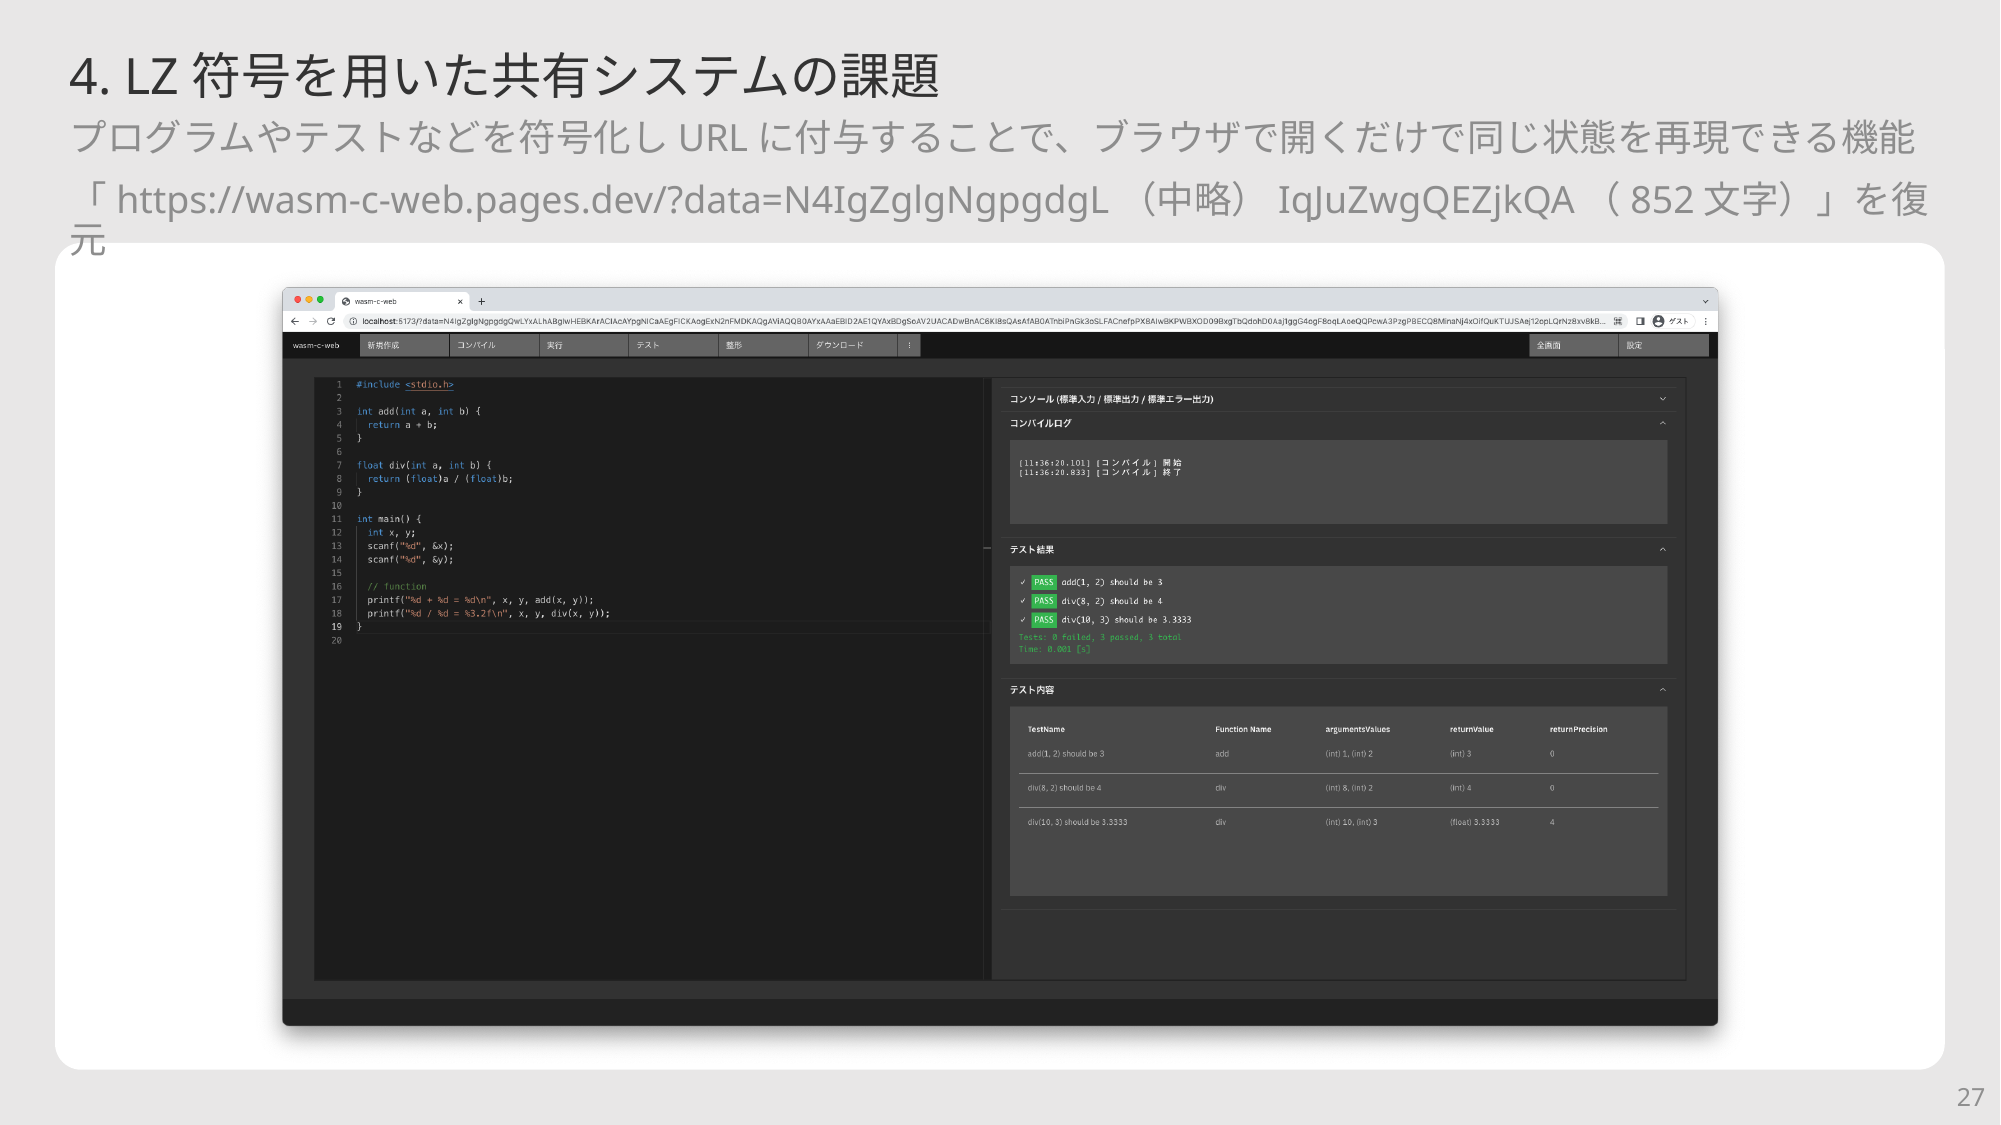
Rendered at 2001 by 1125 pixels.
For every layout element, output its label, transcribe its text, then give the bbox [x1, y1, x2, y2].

list プログラムやテストなどを符号化しURLに付与することで、ブラウザで開くだけで同じ状態を再現できる機能 「https://wasm-c-web.pages.dev/?data=N4IgZglgNgpgdgL（中略）IqJuZwgQEZjkQA（852文字）」を復元 [55, 112, 1945, 233]
title 4. LZ符号を用いた共有システムの課題 [55, 44, 1945, 102]
slide_number 27 [1889, 1070, 2000, 1125]
picture [251, 266, 1749, 1067]
